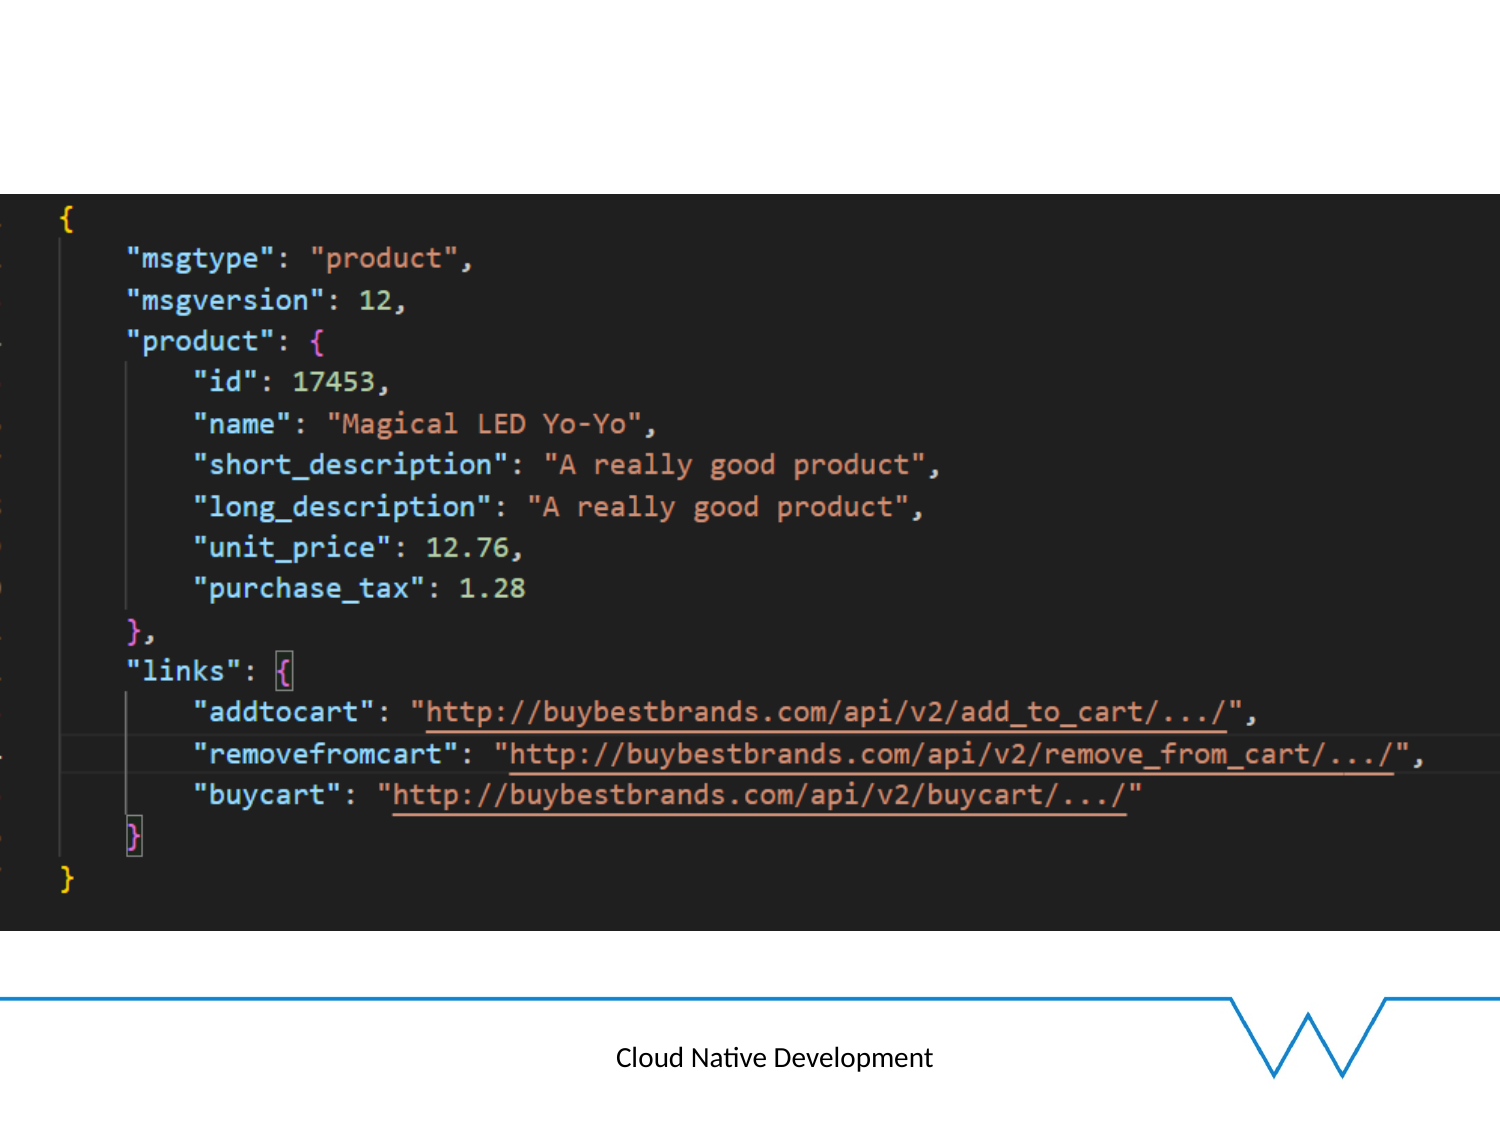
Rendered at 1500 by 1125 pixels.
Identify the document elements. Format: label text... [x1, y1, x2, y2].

picture [0, 0, 1500, 1125]
slide_number [1149, 1030, 1463, 1106]
footer Cloud Native Development [537, 1030, 1013, 1106]
